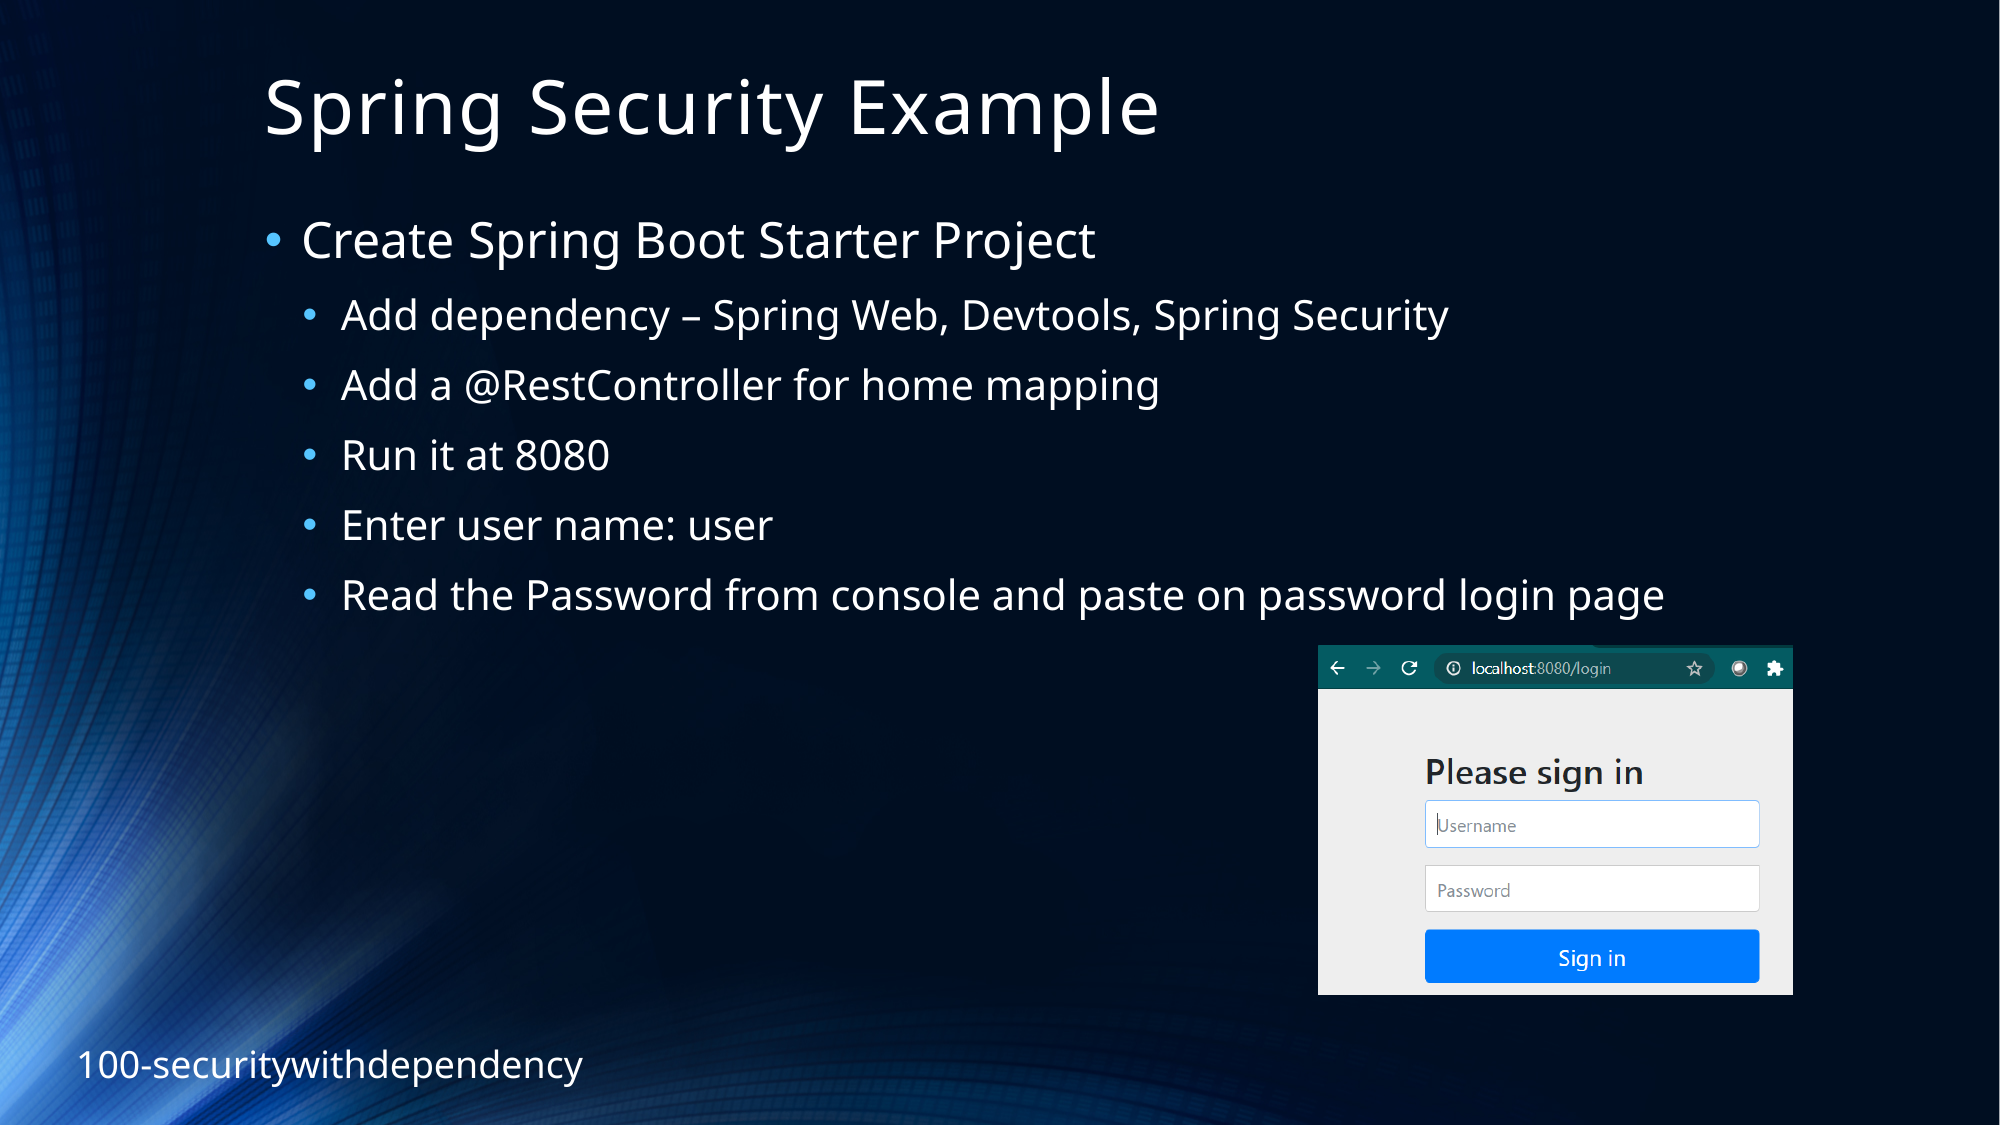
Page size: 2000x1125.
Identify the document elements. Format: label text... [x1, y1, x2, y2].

list Create Spring Boot Starter Project Add dependency – Spring Web, Devtools, Spring Security Add a @RestController for home mapping Run it at 8080 Enter user name: user Read the Password from console and paste on password login page [249, 208, 1749, 988]
picture [0, 0, 2000, 1125]
title Spring Security Example [249, 62, 1750, 173]
text_box 100-securitywithdependency [61, 1033, 599, 1094]
